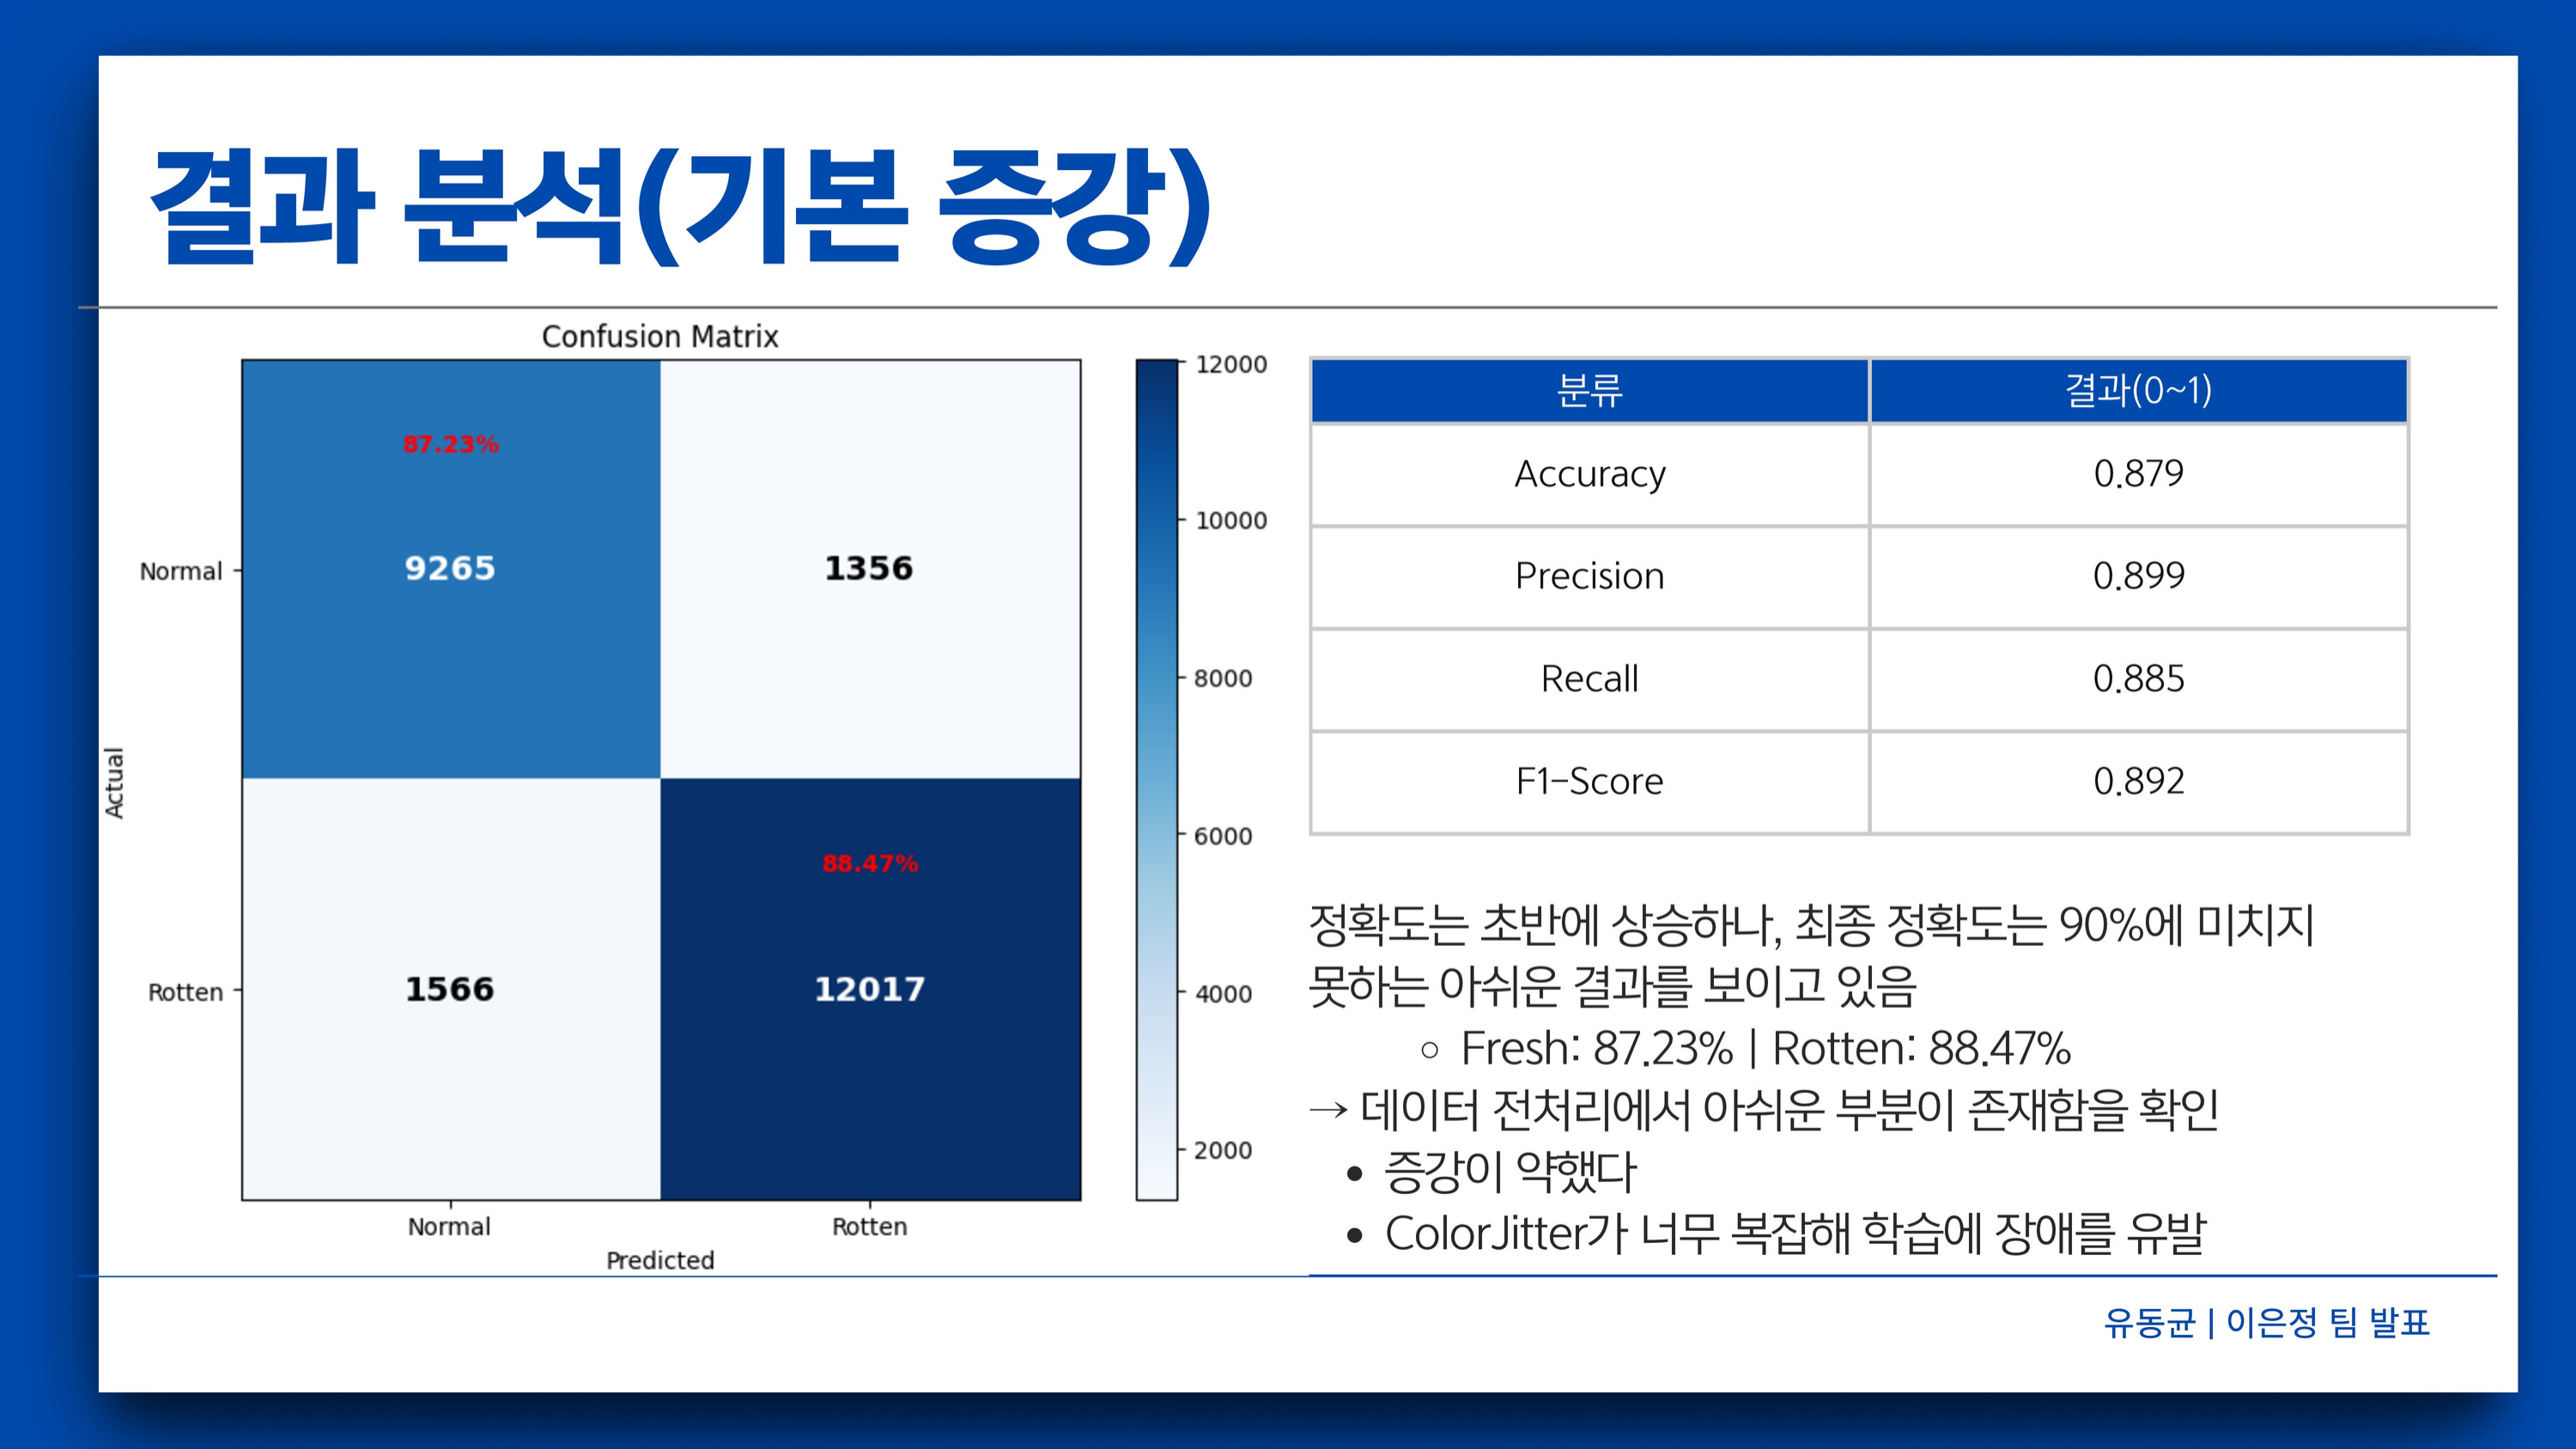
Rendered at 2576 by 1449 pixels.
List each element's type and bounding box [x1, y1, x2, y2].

text_box [0, 0, 2576, 1449]
